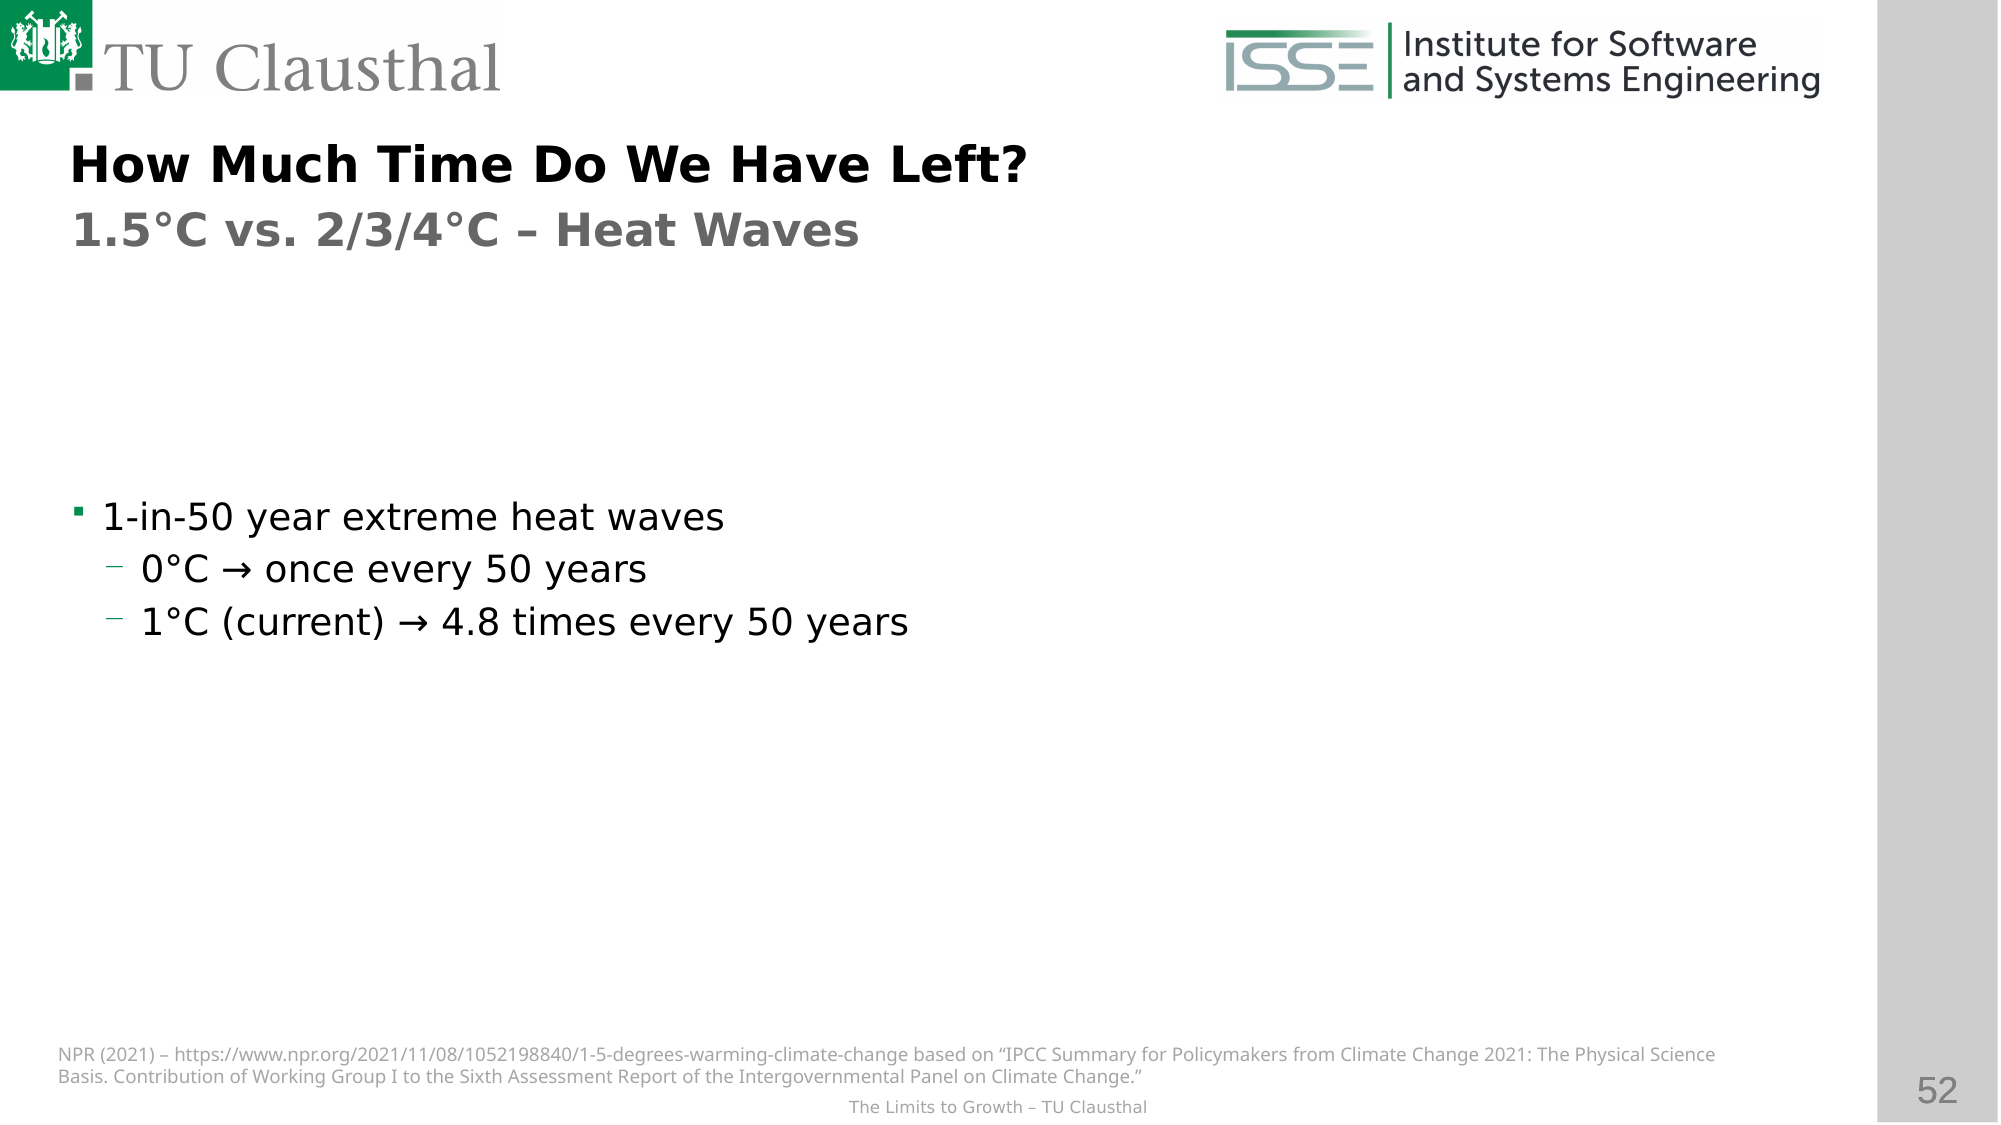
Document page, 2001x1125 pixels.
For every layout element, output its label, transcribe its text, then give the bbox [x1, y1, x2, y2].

text_box How Much Time Do We Have Left? [55, 125, 1817, 206]
text_box 1-in-50 year extreme heat waves 0°C → once every 50 years 1°C (current) → 4.8 times every 50 years 2°C → 13.9 times every 50 years 3°C → 27.4 times every 50 years 4°C → 39.2 times every 50 years [55, 208, 1799, 1033]
picture [0, 0, 500, 91]
text_box NPR (2021) – https://www.npr.org/2021/11/08/1052198840/1-5-degrees-warming-climate-change based on “IPCC Summary for Policymakers from Climate Change 2021: The Physical Science Basis. Contribution of Working Group I to the Sixth Assessment Report of the Intergovernmental Panel on Climate Change.” [43, 1035, 1784, 1095]
picture [1218, 22, 1825, 105]
text_box 1.5°C vs. 2/3/4°C – Heat Waves [70, 188, 1769, 269]
